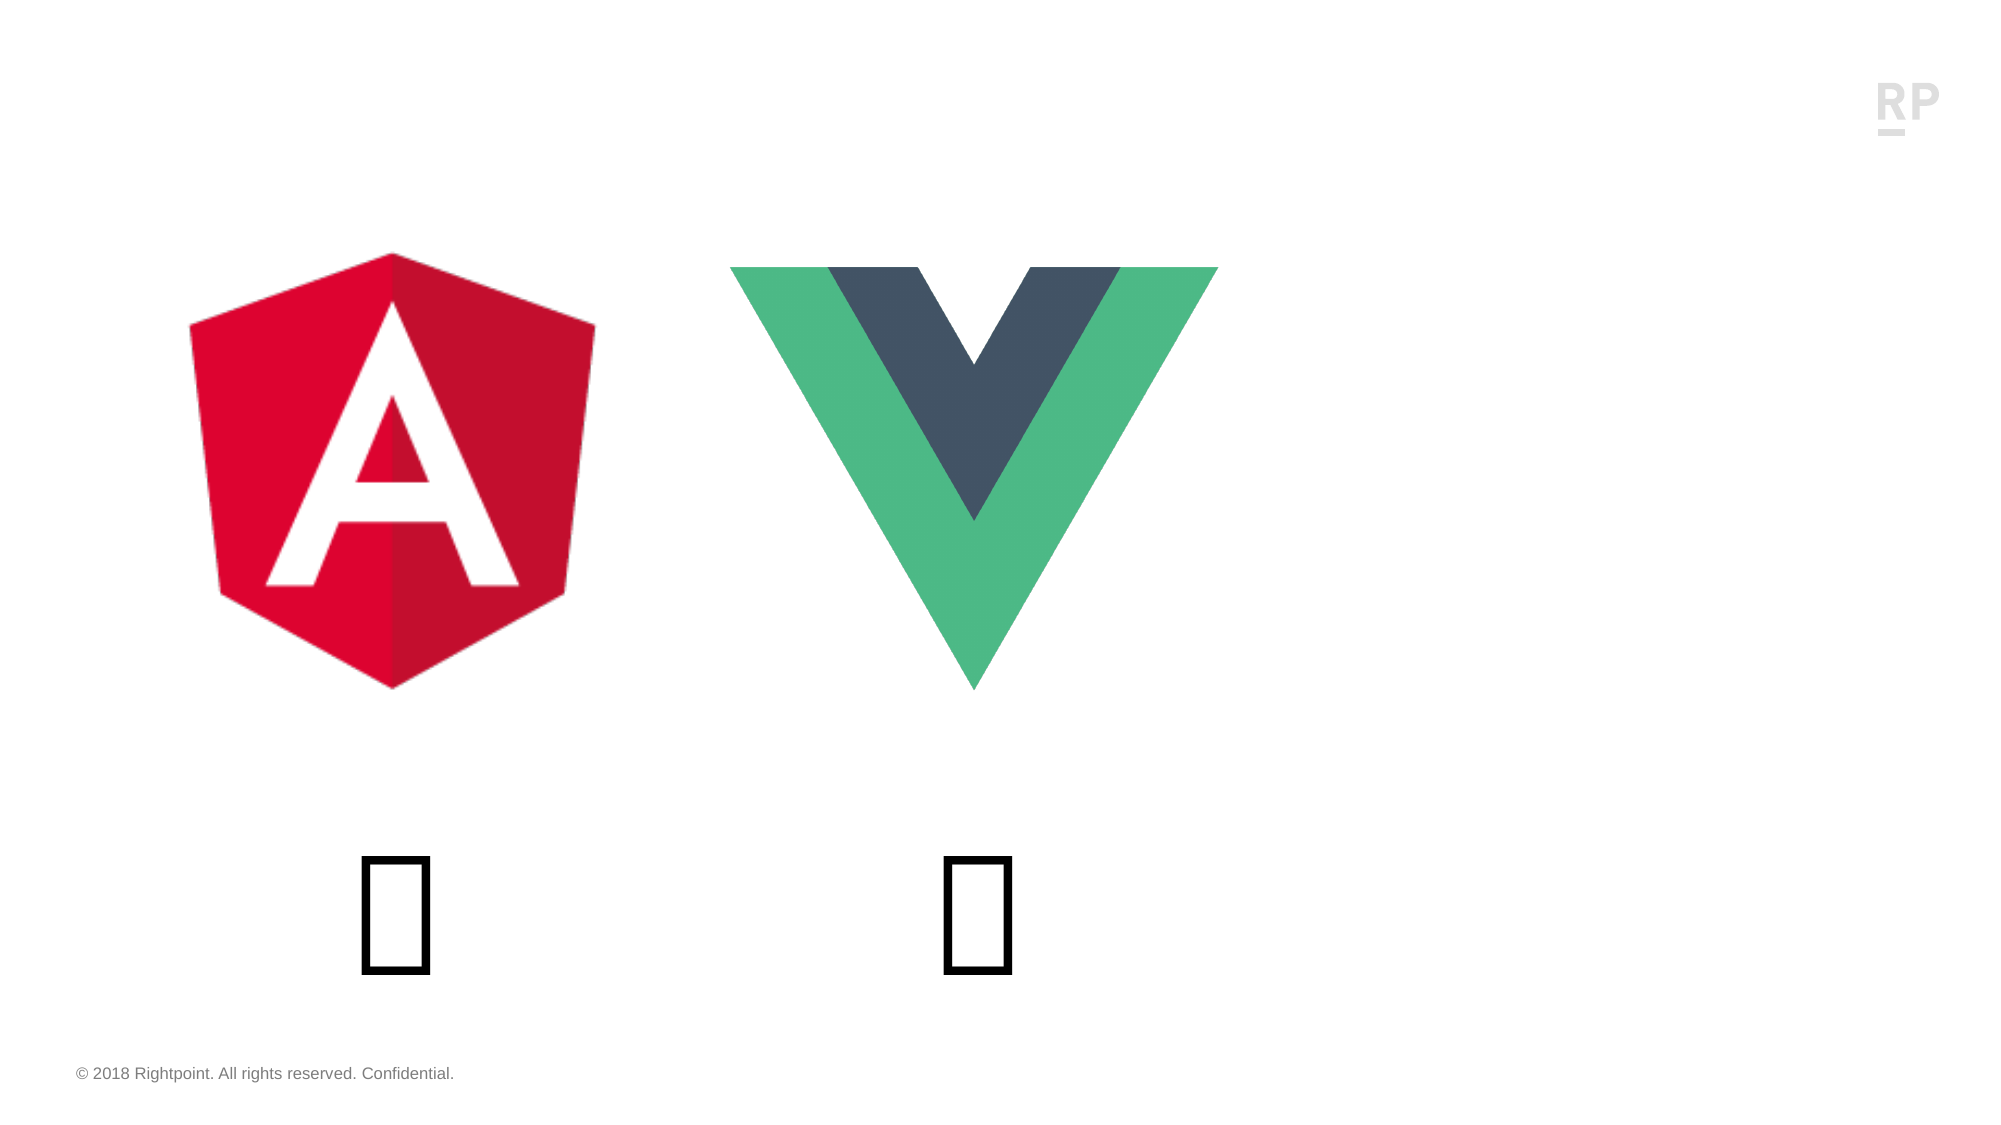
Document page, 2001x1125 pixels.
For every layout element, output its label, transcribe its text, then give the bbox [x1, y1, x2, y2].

picture [166, 230, 627, 721]
text_box  [913, 801, 1043, 1017]
picture [720, 250, 1236, 701]
text_box  [332, 801, 462, 1017]
